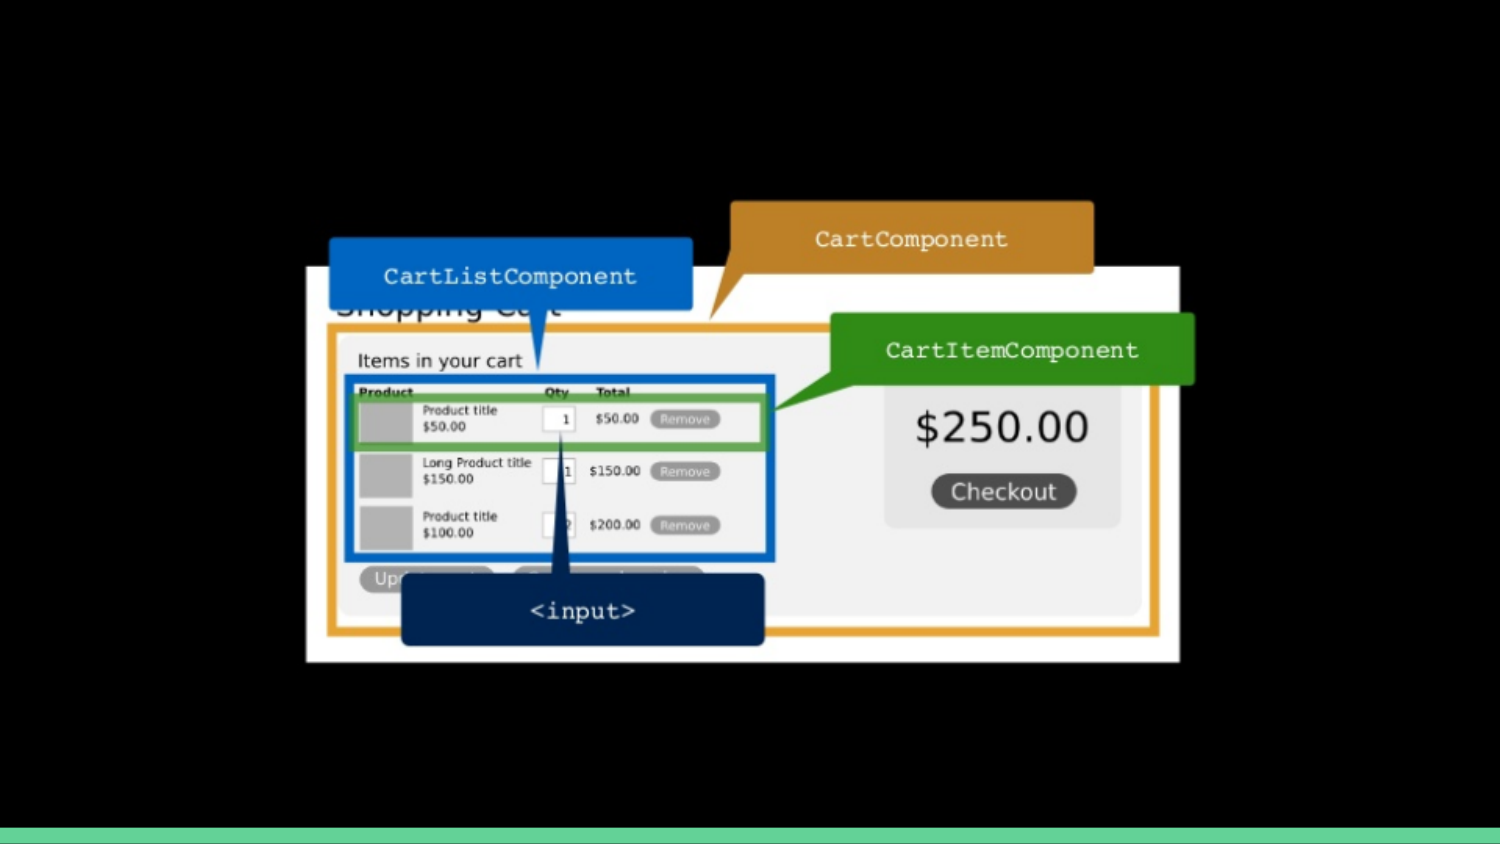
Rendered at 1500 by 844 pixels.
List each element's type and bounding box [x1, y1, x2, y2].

picture [288, 162, 1212, 682]
